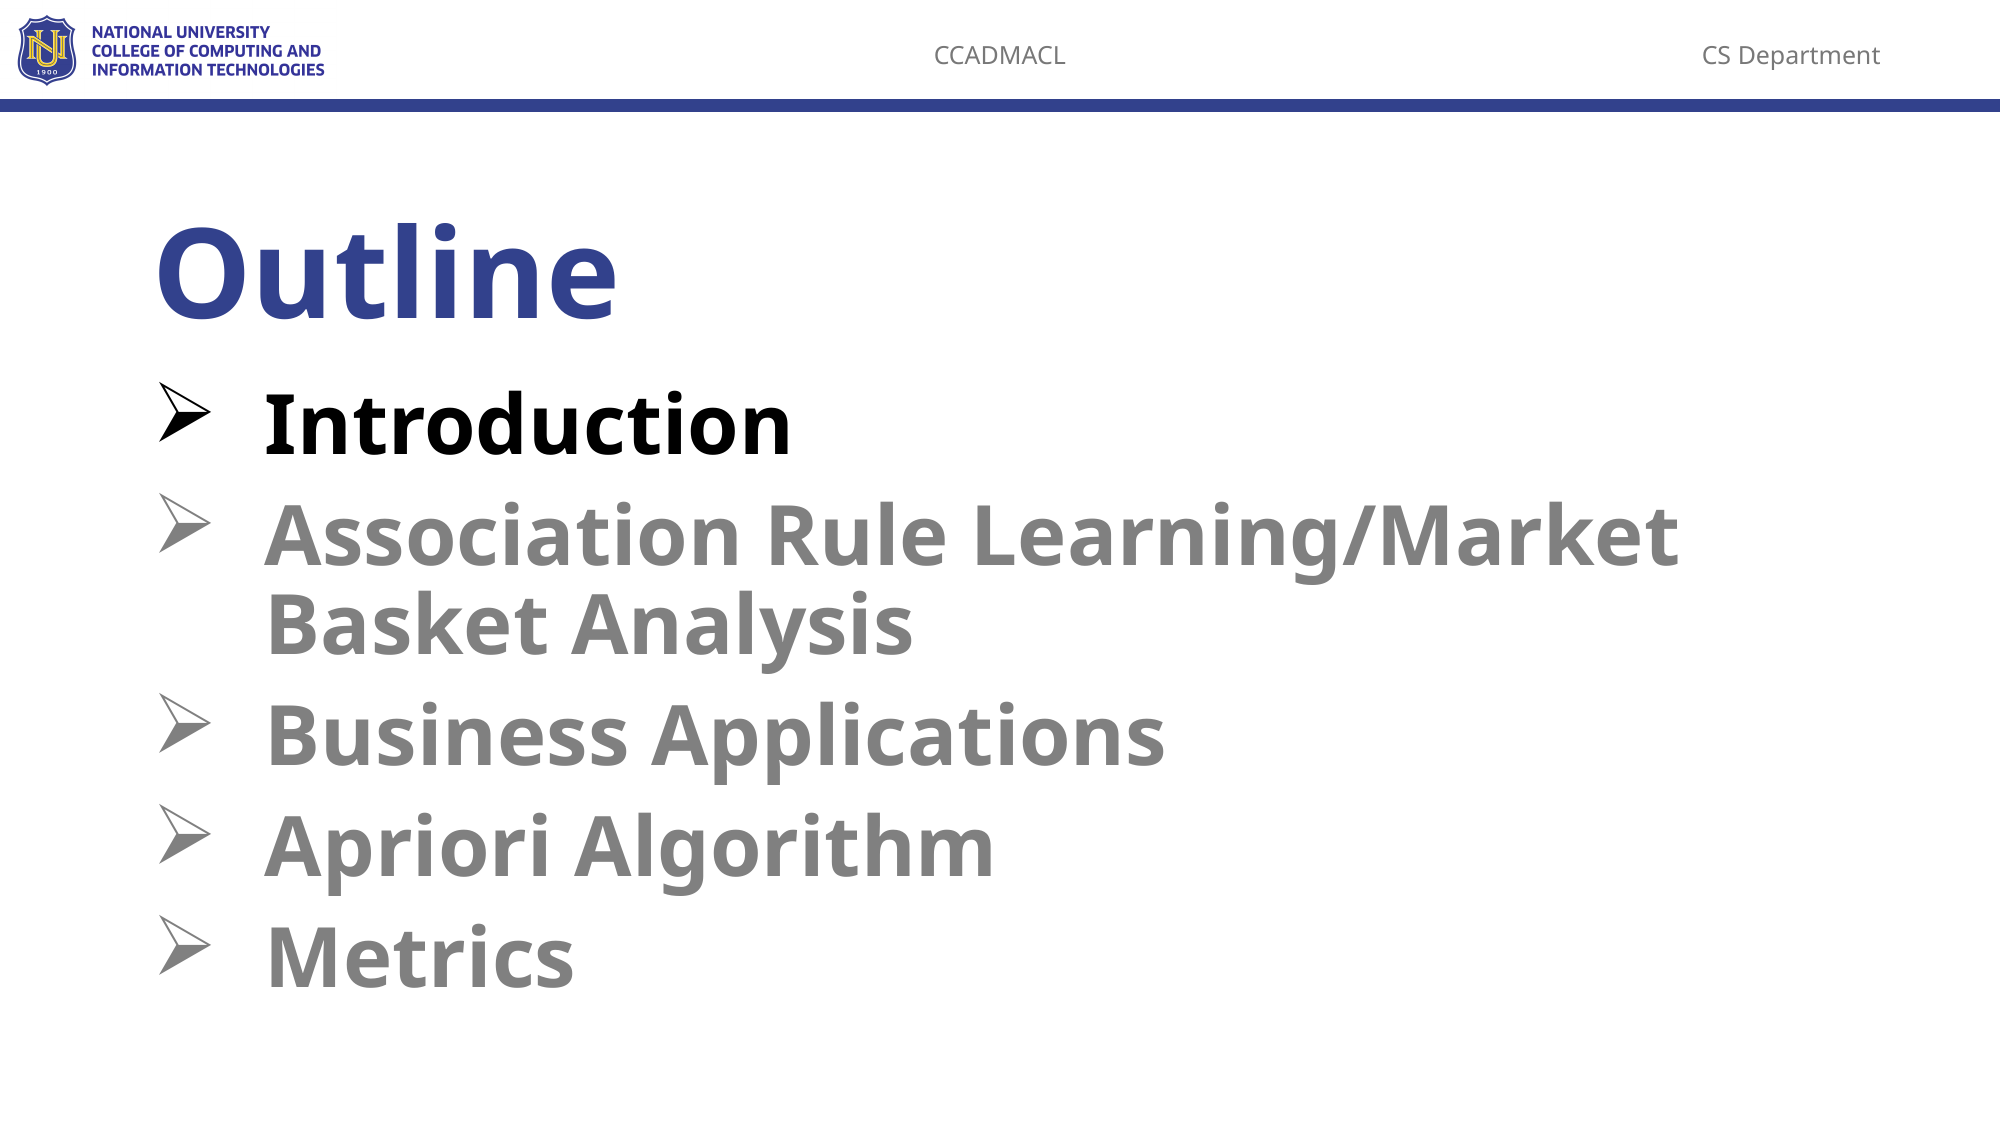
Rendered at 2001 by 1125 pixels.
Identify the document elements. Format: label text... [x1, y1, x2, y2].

text_box Introduction Association Rule Learning/Market Basket Analysis Business Applications Apriori Algorithm Metrics [137, 375, 1863, 1089]
text_box Outline [137, 135, 1938, 353]
picture [0, 0, 337, 99]
